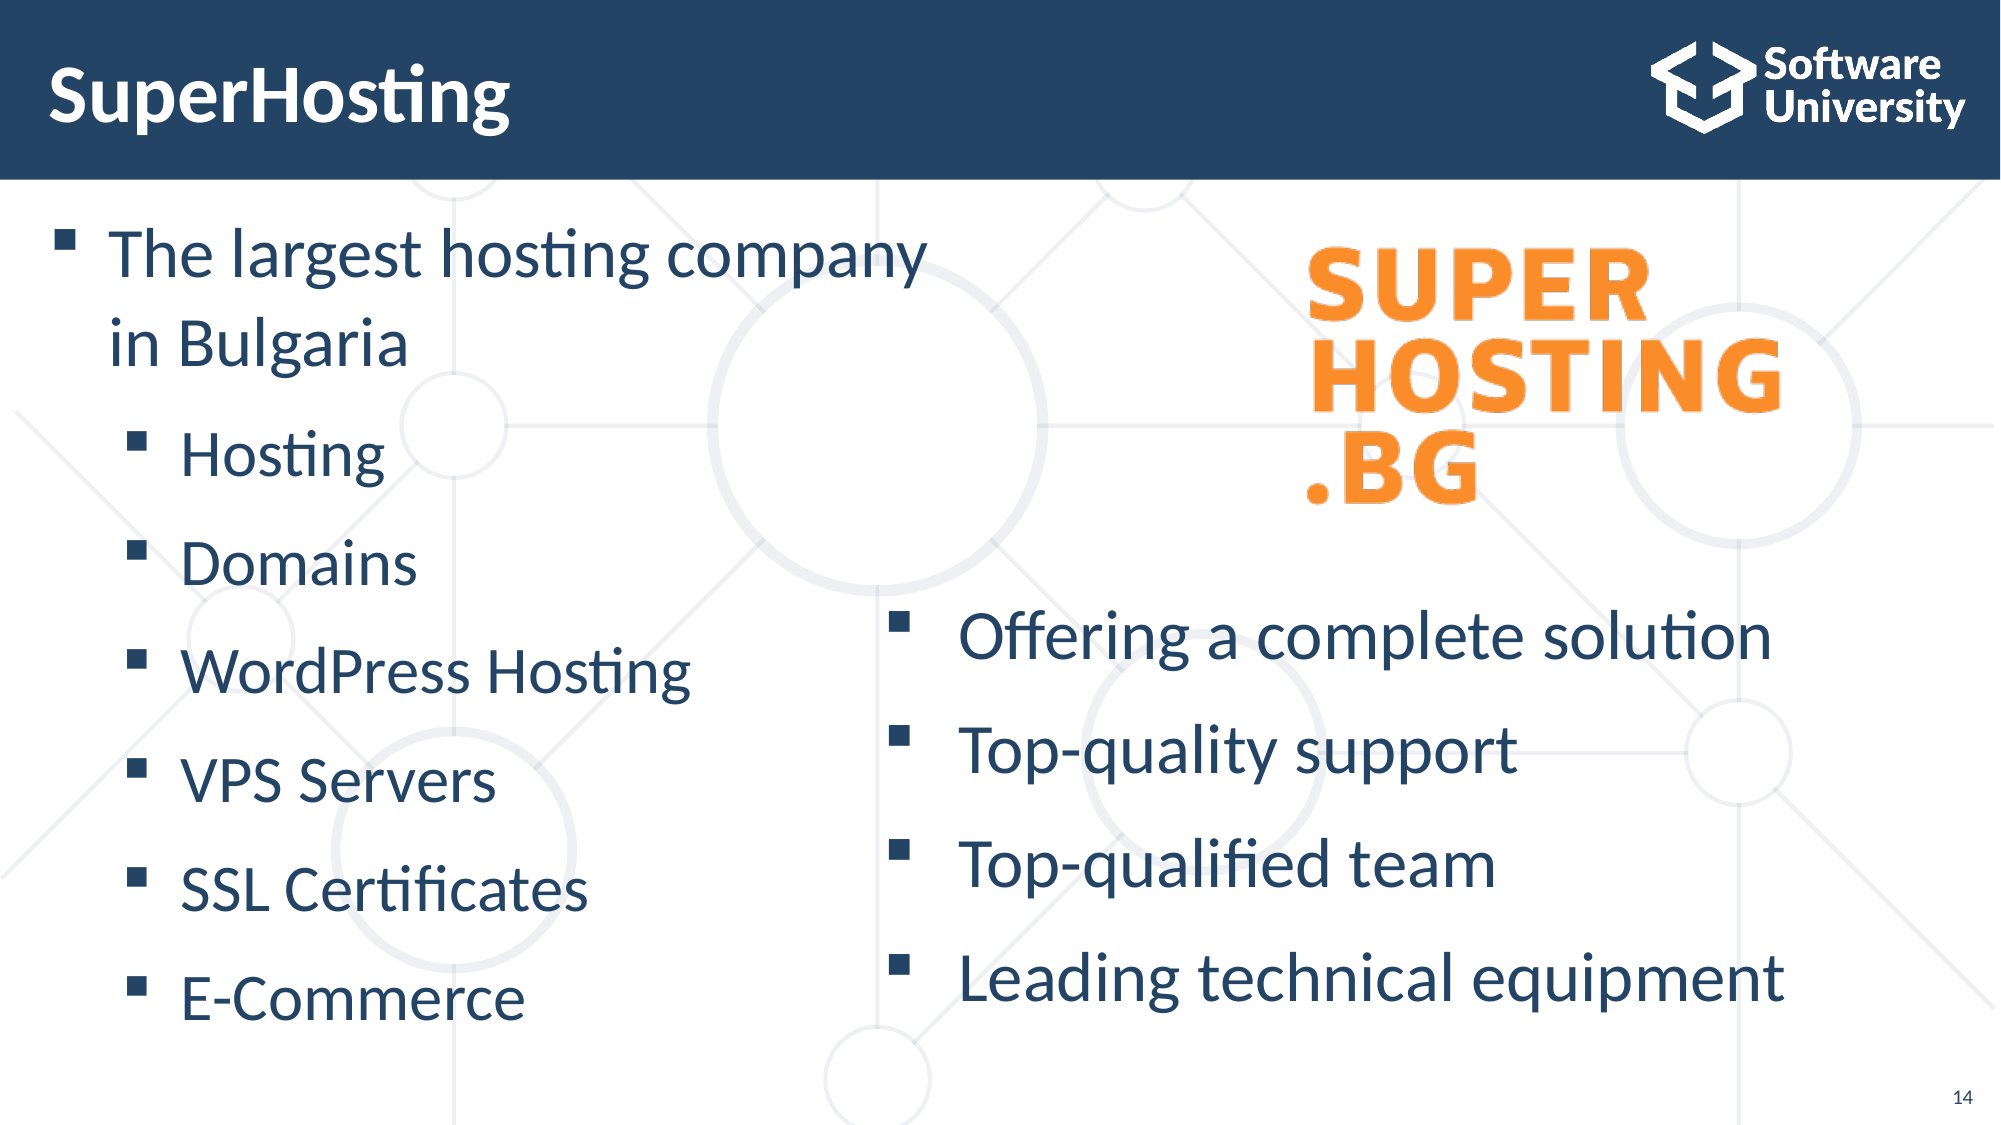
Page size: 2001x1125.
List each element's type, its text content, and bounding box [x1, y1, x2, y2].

list The largest hosting company in Bulgaria Hosting Domains WordPress Hosting VPS Servers SSL Certificates E-Commerce [31, 196, 1970, 1104]
picture [1651, 41, 1966, 134]
slide_number 14 [1927, 1067, 1989, 1117]
picture [1295, 234, 1792, 518]
title SuperHosting [31, 16, 1625, 162]
text_box Offering a complete solution Top-quality support Top-qualified team Leading technical equipment [865, 578, 1871, 1043]
